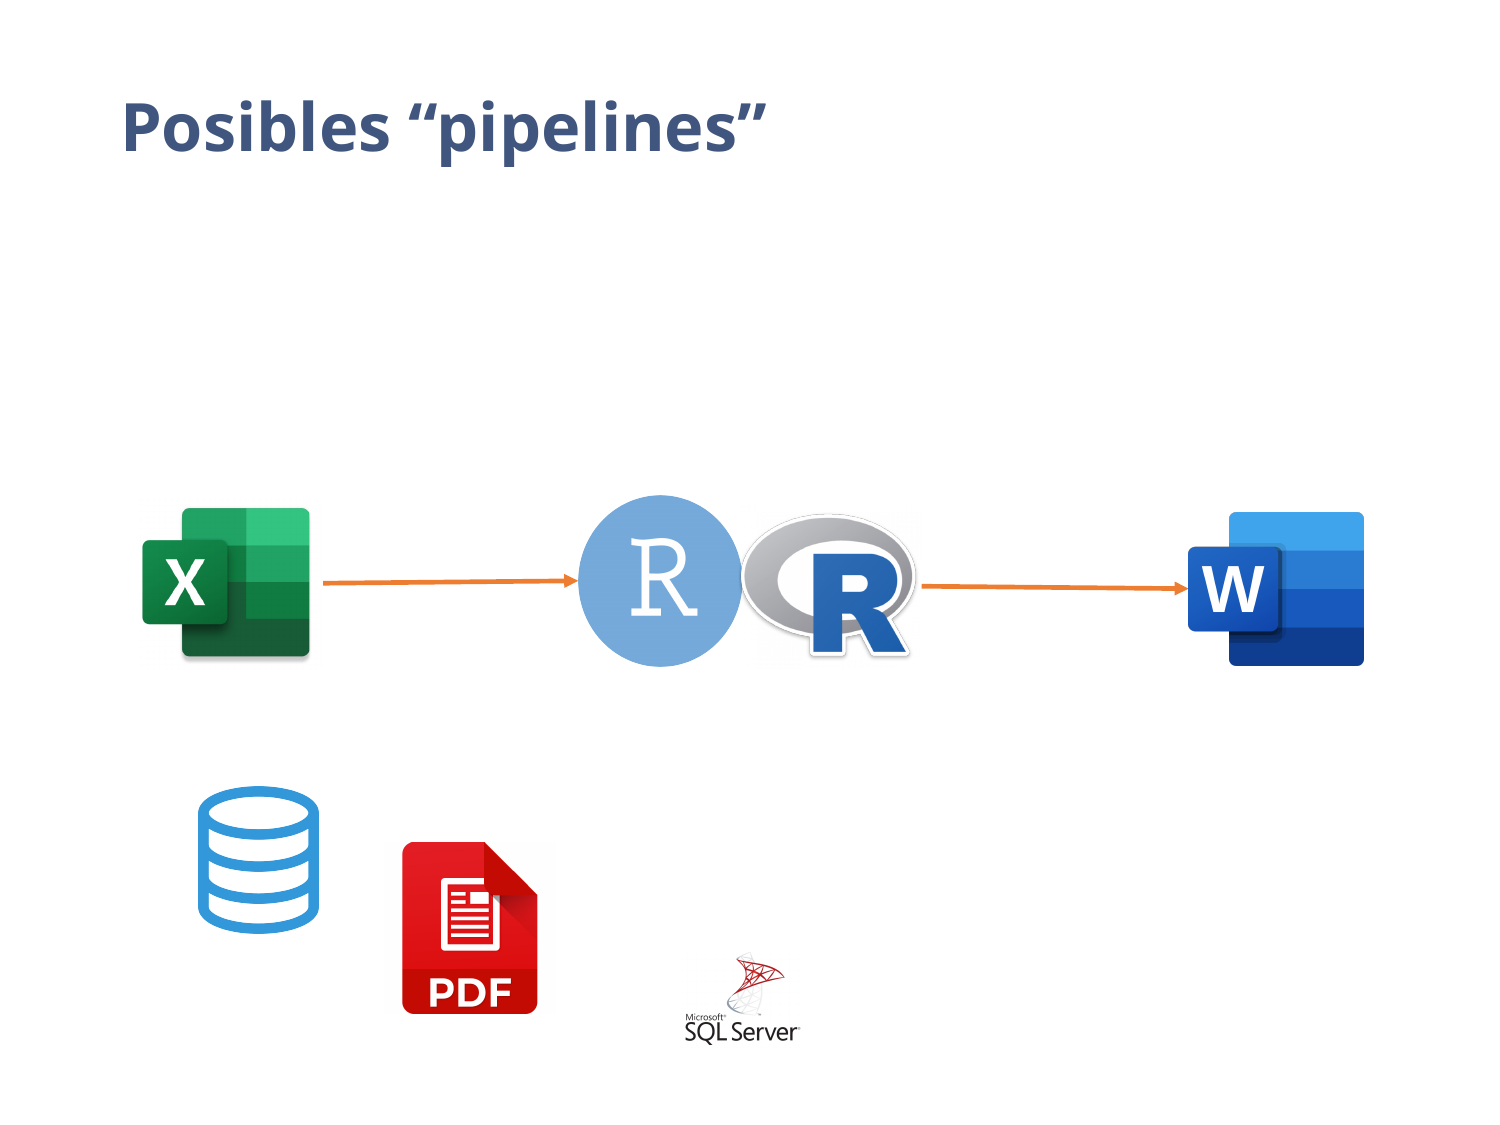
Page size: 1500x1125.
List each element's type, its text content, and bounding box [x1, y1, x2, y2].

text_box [323, 580, 579, 584]
picture [384, 842, 556, 1014]
picture [198, 786, 319, 934]
picture [681, 952, 803, 1049]
picture [138, 496, 324, 670]
picture [1188, 512, 1364, 666]
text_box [578, 495, 922, 669]
text_box Posibles “pipelines” [105, 77, 1121, 173]
